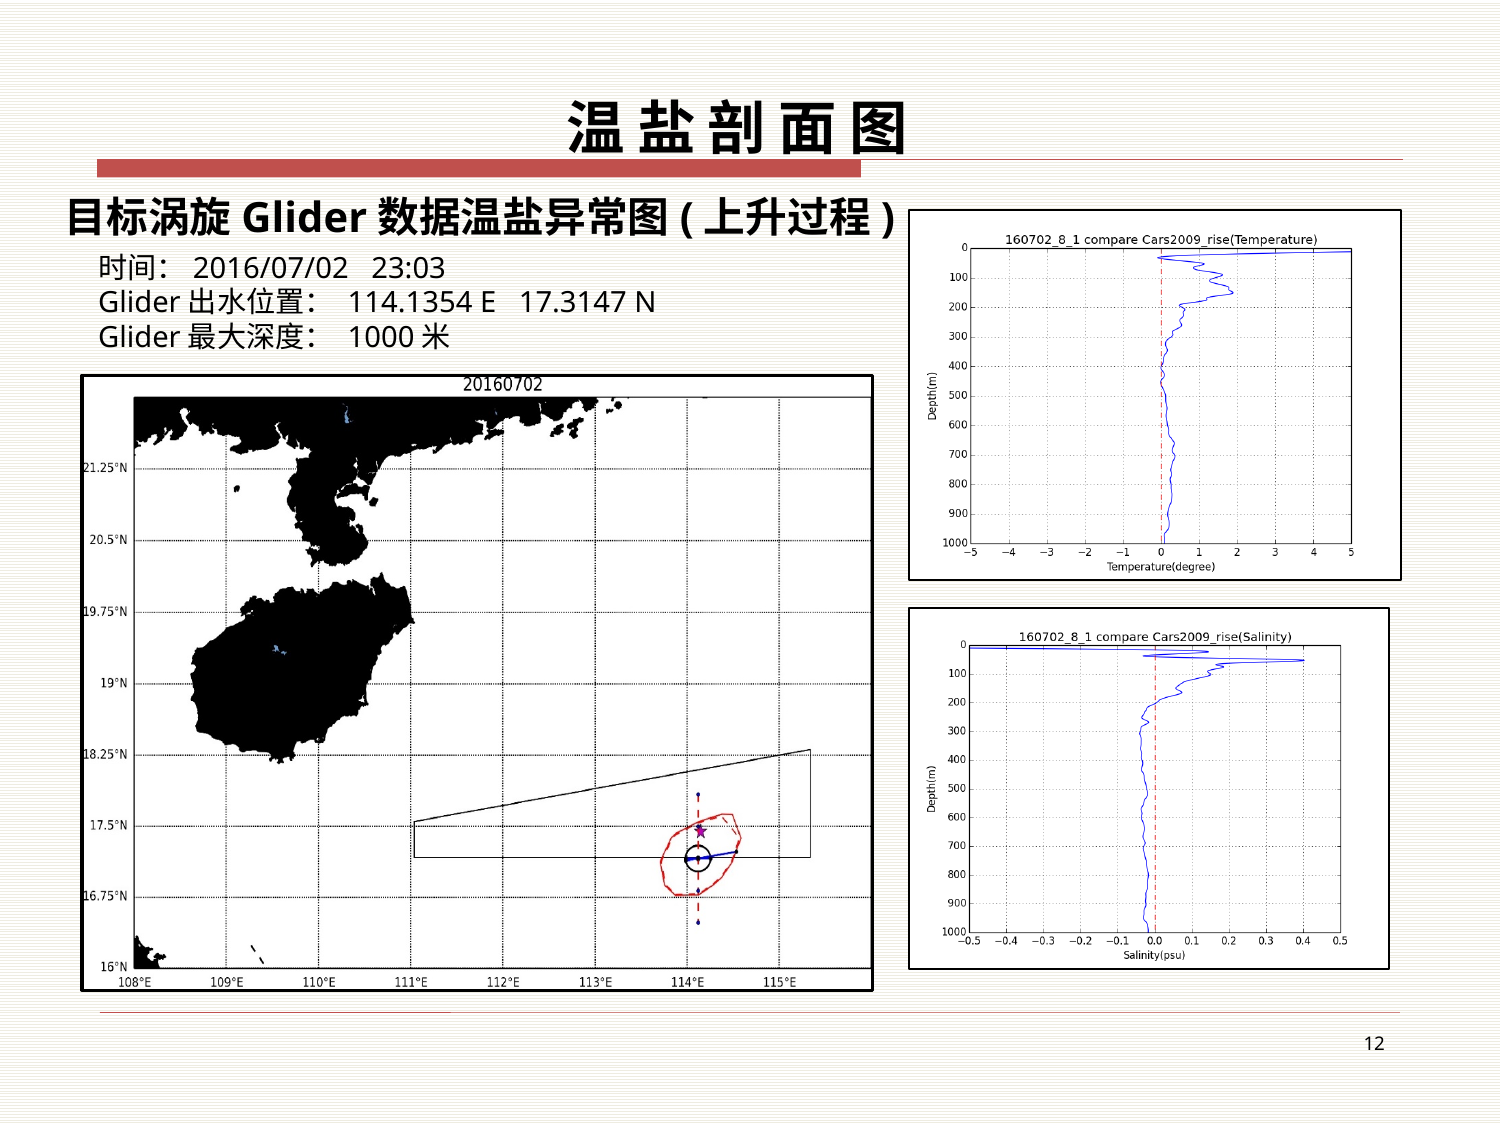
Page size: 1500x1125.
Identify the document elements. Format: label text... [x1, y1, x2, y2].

picture [909, 609, 1388, 968]
text_box 目标涡旋Glider数据温盐异常图(上升过程) [49, 183, 910, 249]
picture [83, 376, 872, 989]
slide_number 12 [1074, 1024, 1401, 1103]
title 温盐剖面图 [254, 50, 1220, 160]
picture [909, 211, 1401, 580]
text_box 时间：2016/07/02 23:03 Glider出水位置： 114.1354 E 17.3147 N Glider最大深度： 1000米 [83, 241, 902, 362]
